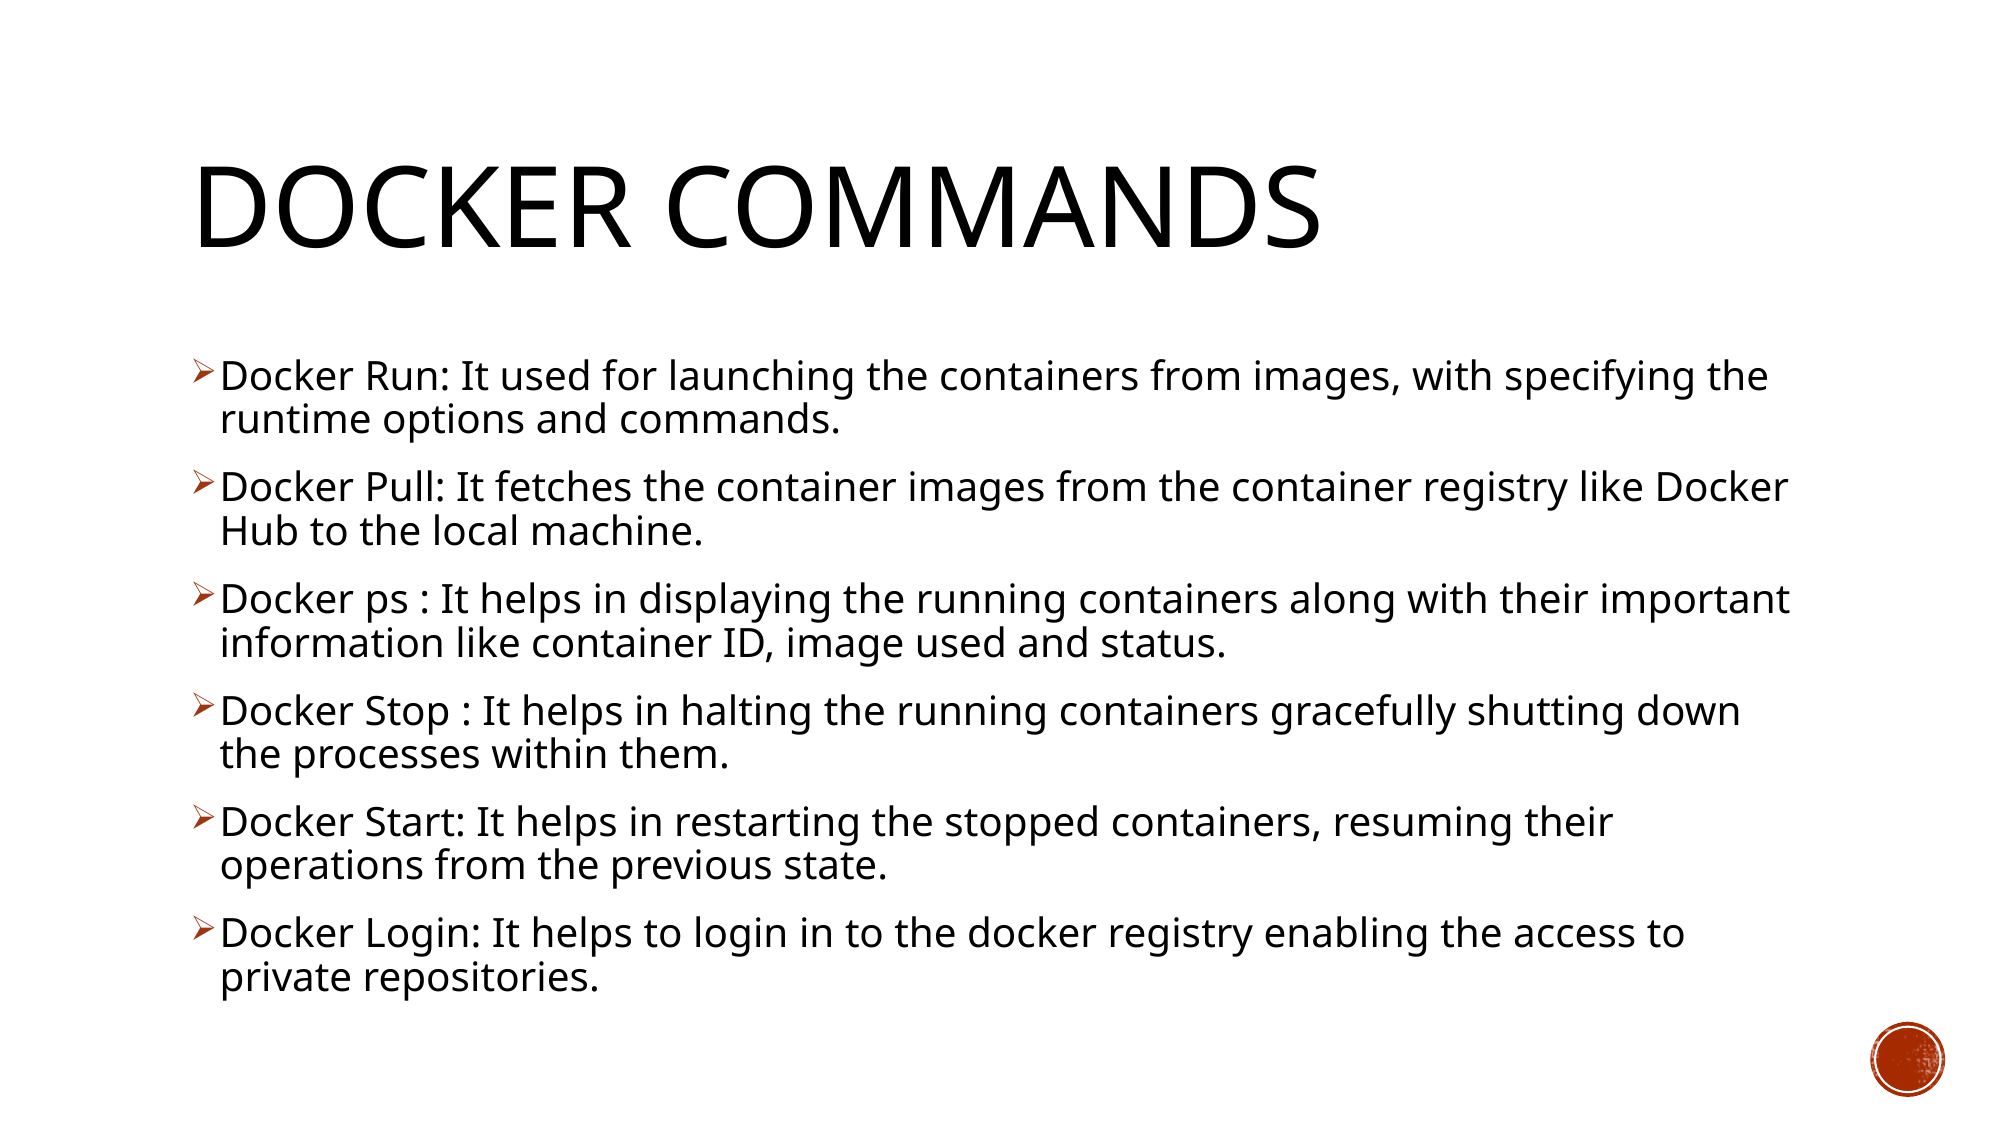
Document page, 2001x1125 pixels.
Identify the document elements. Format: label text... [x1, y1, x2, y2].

list Docker Run: It used for launching the containers from images, with specifying the runtime options and commands. Docker Pull: It fetches the container images from the container registry like Docker Hub to the local machine. Docker ps : It helps in displaying the running containers along with their important information like container ID, image used and status. Docker Stop : It helps in halting the running containers gracefully shutting down the processes within them. Docker Start: It helps in restarting the stopped containers, resuming their operations from the previous state. Docker Login: It helps to login in to the docker registry enabling the access to private repositories. [175, 348, 1826, 1013]
title Docker Commands [175, 79, 1826, 344]
